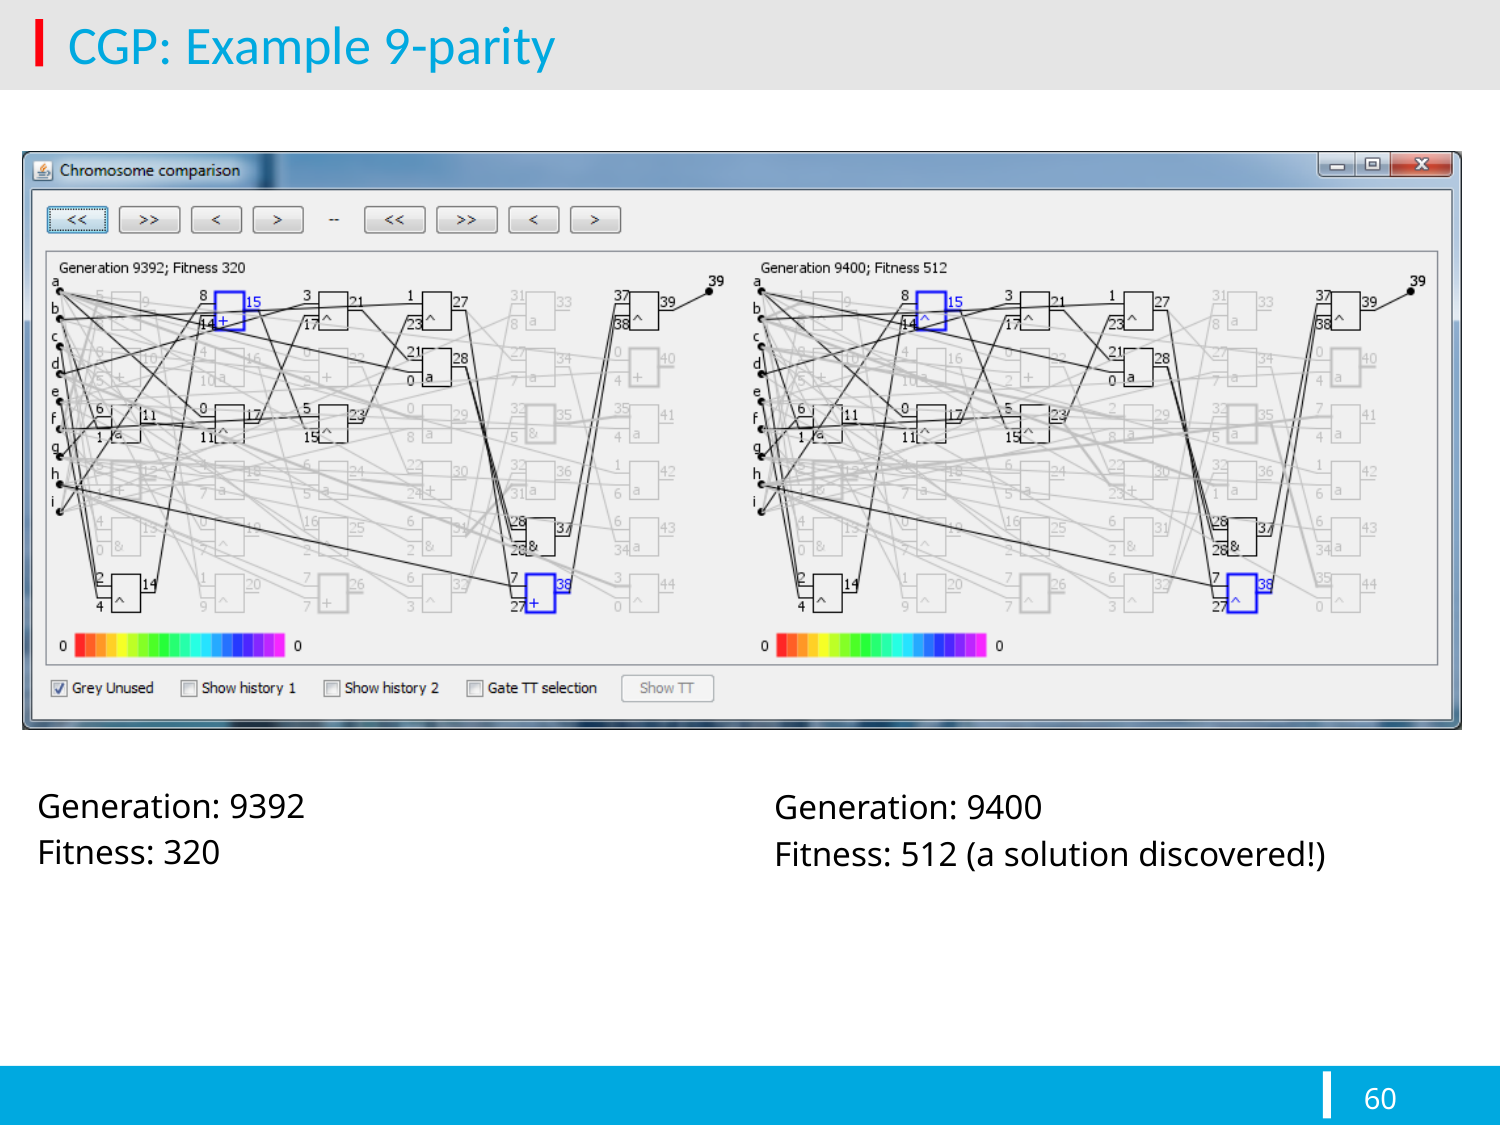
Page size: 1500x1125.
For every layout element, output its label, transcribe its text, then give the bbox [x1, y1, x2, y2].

slide_number 60 [1348, 1072, 1485, 1125]
text_box Generation: 9392 Fitness: 320 [22, 777, 690, 879]
picture [22, 150, 1463, 730]
text_box Generation: 9400 Fitness: 512 (a solution discovered!) [759, 779, 1427, 881]
title CGP: Example 9-parity [53, 18, 1500, 68]
